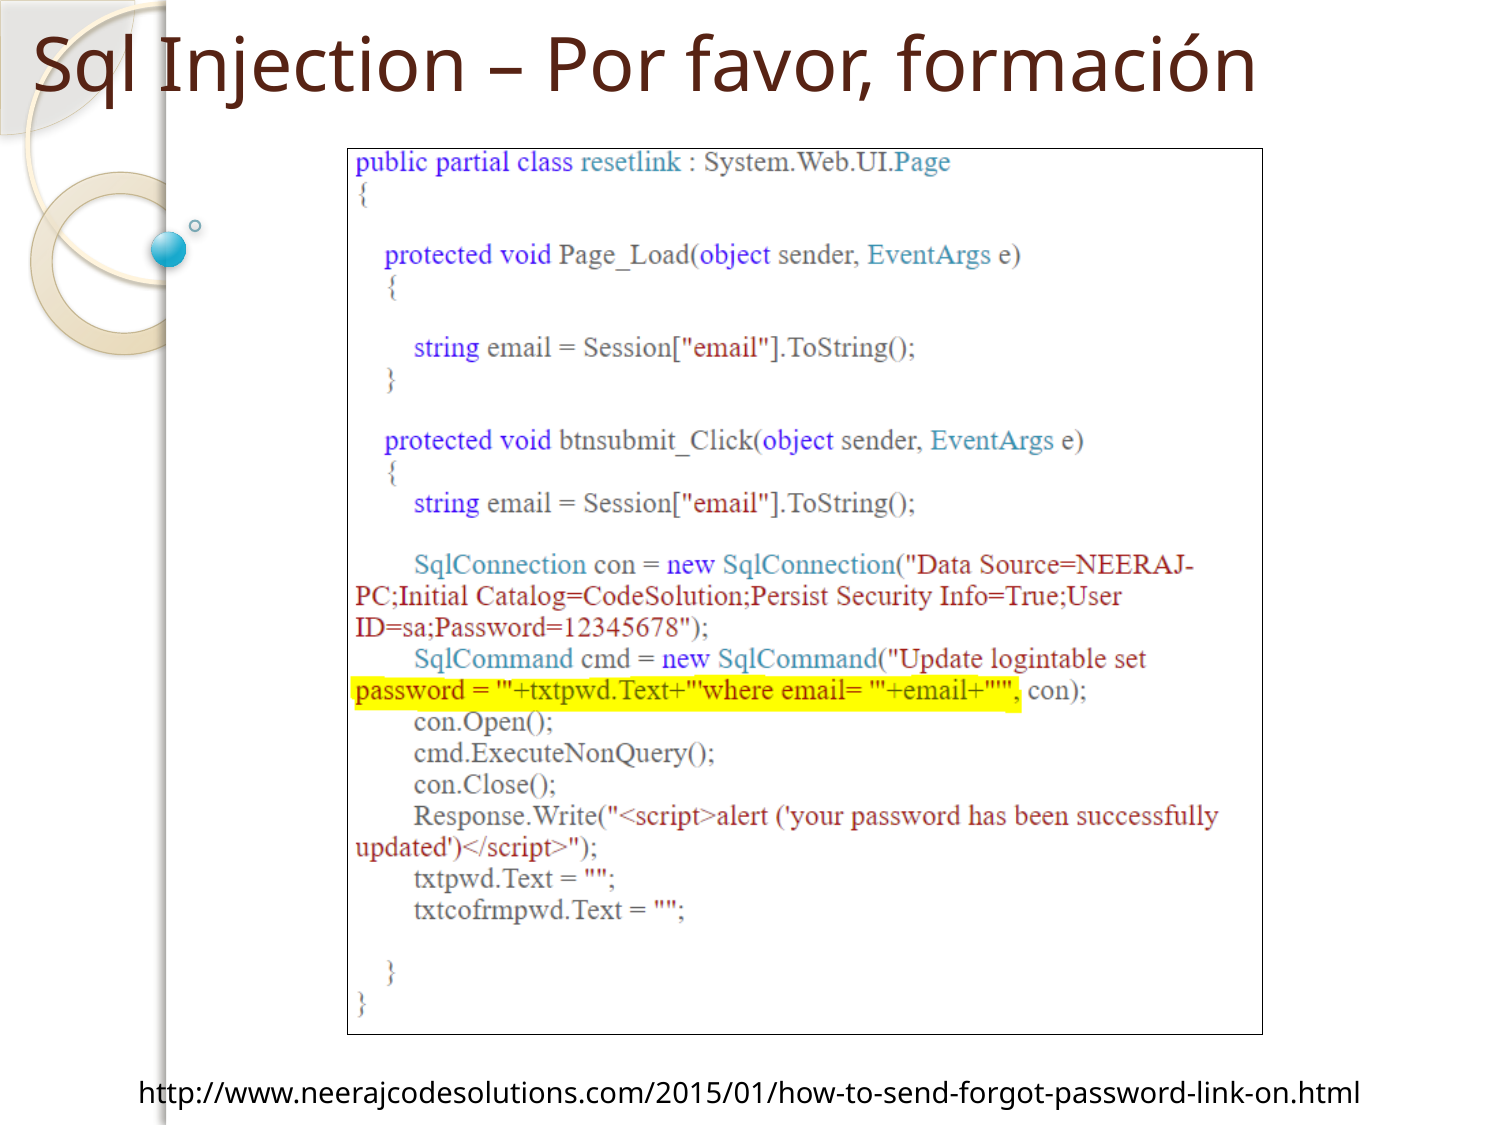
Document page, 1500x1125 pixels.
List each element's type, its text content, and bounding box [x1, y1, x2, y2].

title Sql Injection – Por favor, formación [17, 7, 1483, 114]
picture [348, 148, 1262, 1034]
text_box http://www.neerajcodesolutions.com/2015/01/how-to-send-forgot-password-link-on.html [0, 1067, 1500, 1117]
